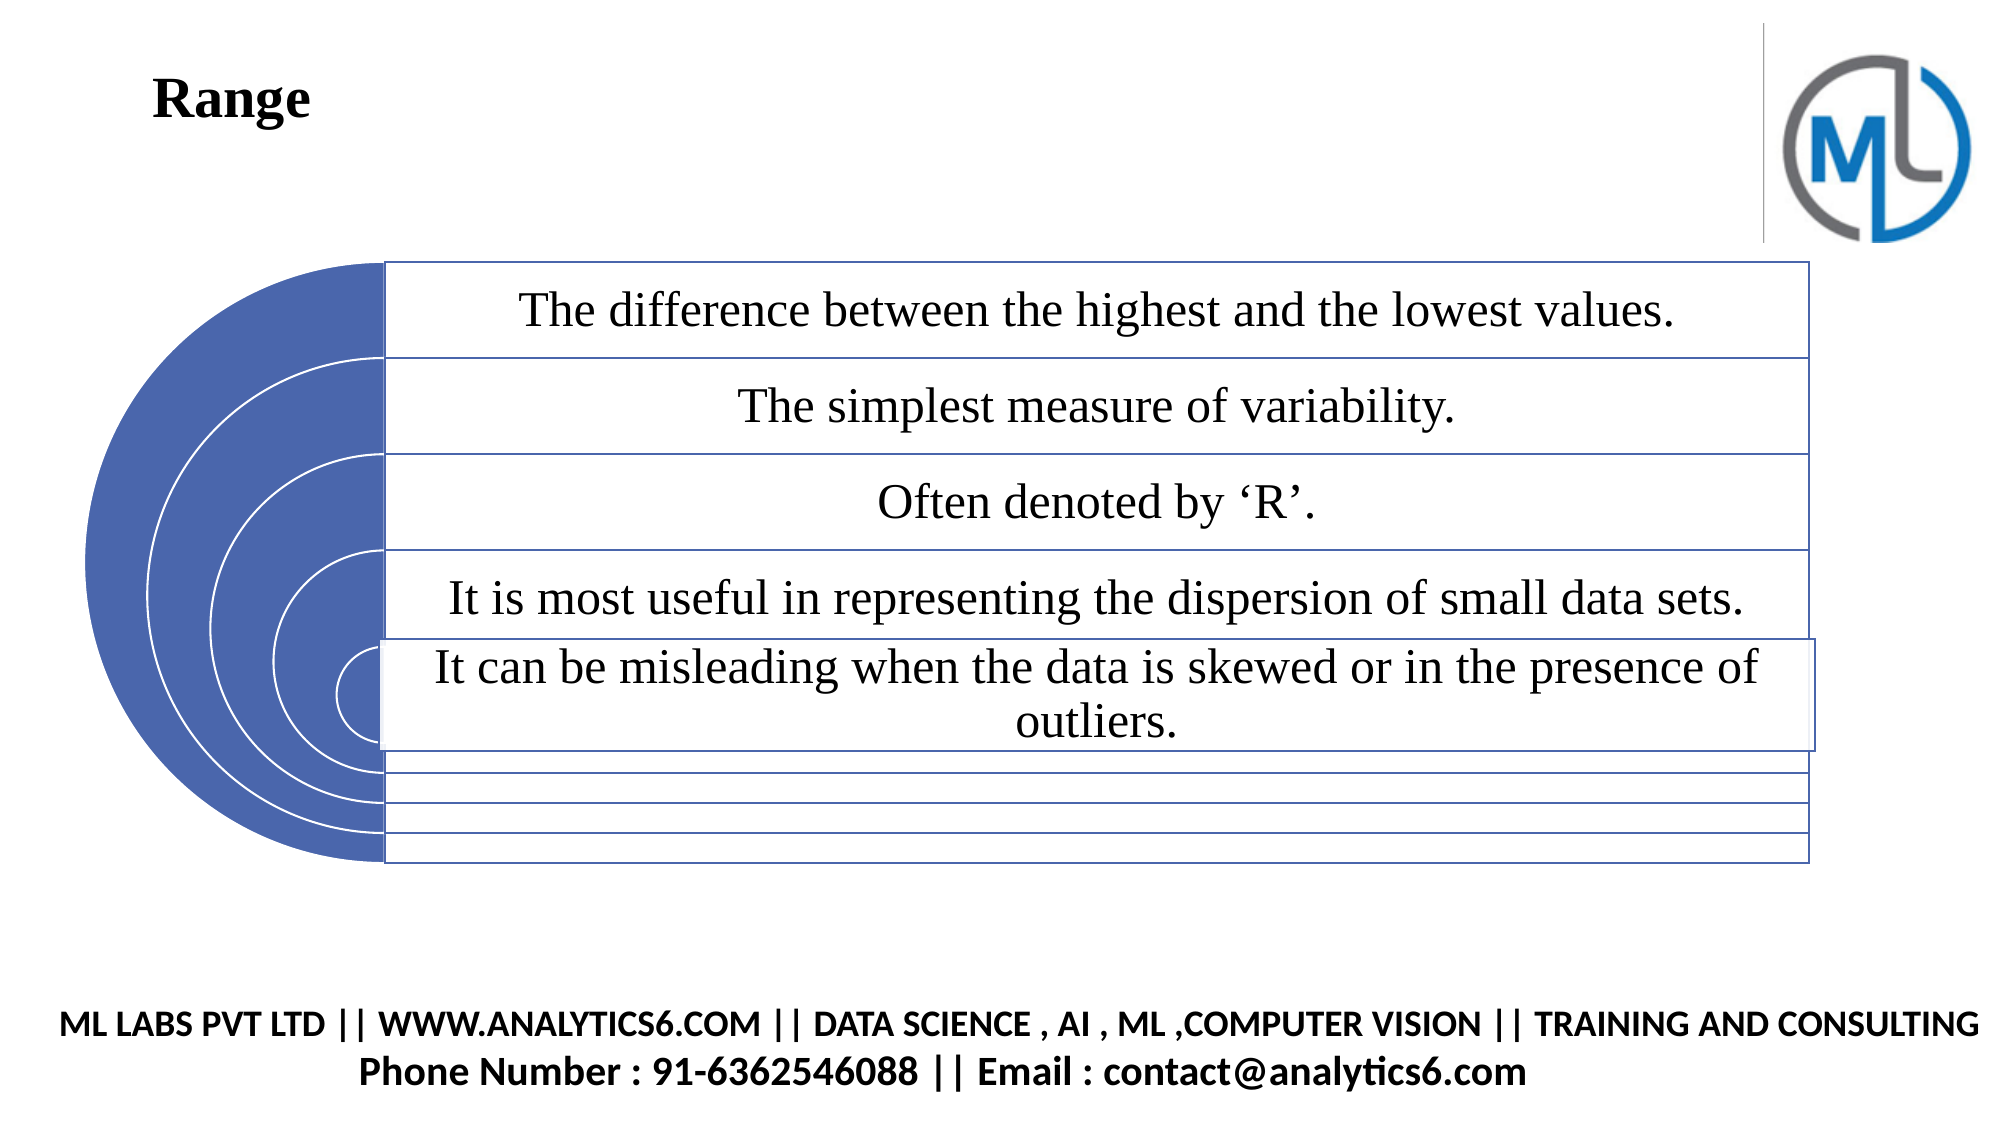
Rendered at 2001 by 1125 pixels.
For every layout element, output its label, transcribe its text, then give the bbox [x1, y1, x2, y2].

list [86, 261, 1812, 864]
picture [1761, 23, 1981, 243]
title Range [137, 59, 1863, 278]
slide_number ML LABS PVT LTD || WWW.ANALYTICS6.COM || DATA SCIENCE , AI , ML ,COMPUTER VISION || TRAINING AND CONSULTING Phone Number : 91-6362546088 || Email : contact@analytics6.com [44, 991, 2000, 1052]
